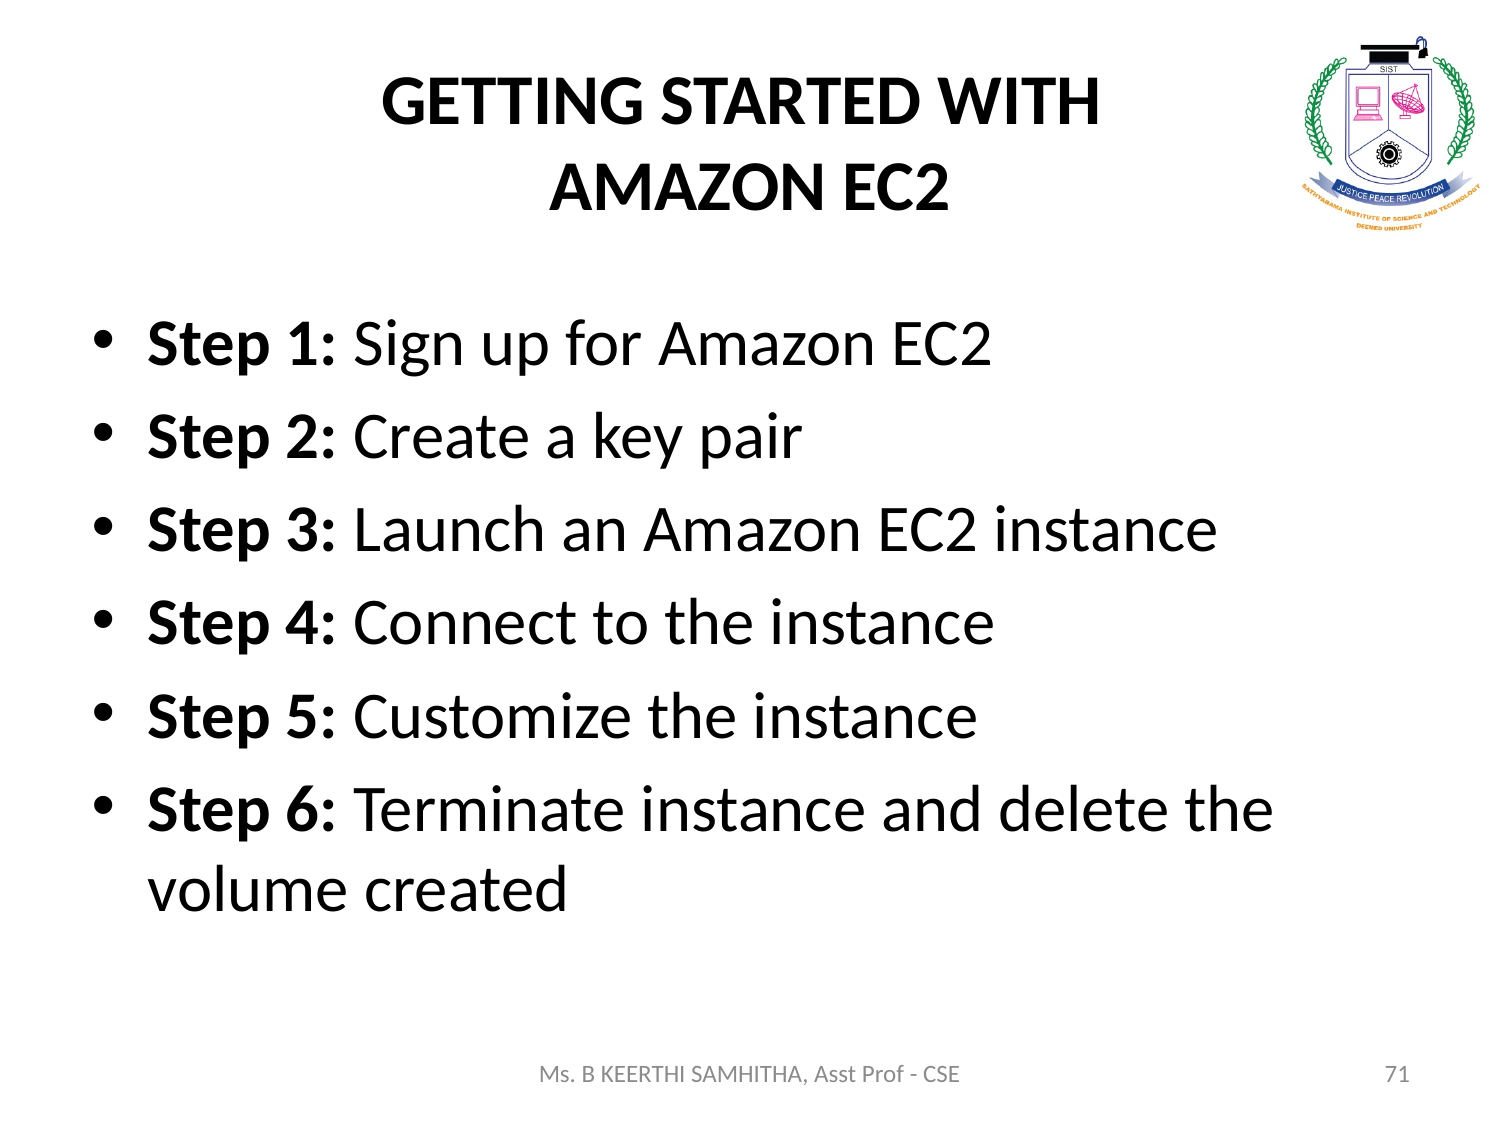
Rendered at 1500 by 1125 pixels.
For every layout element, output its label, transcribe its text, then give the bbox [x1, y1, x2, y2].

title GETTING STARTED WITH AMAZON EC2 [75, 45, 1425, 233]
picture [1280, 30, 1500, 251]
footer Ms. B KEERTHI SAMHITHA, Asst Prof - CSE [512, 1042, 988, 1103]
list Step 1: Sign up for Amazon EC2 Step 2: Create a key pair Step 3: Launch an Amazon EC2 instance Step 4: Connect to the instance Step 5: Customize the instance Step 6: Terminate instance and delete the volume created [76, 290, 1427, 1034]
slide_number 71 [1074, 1042, 1425, 1103]
